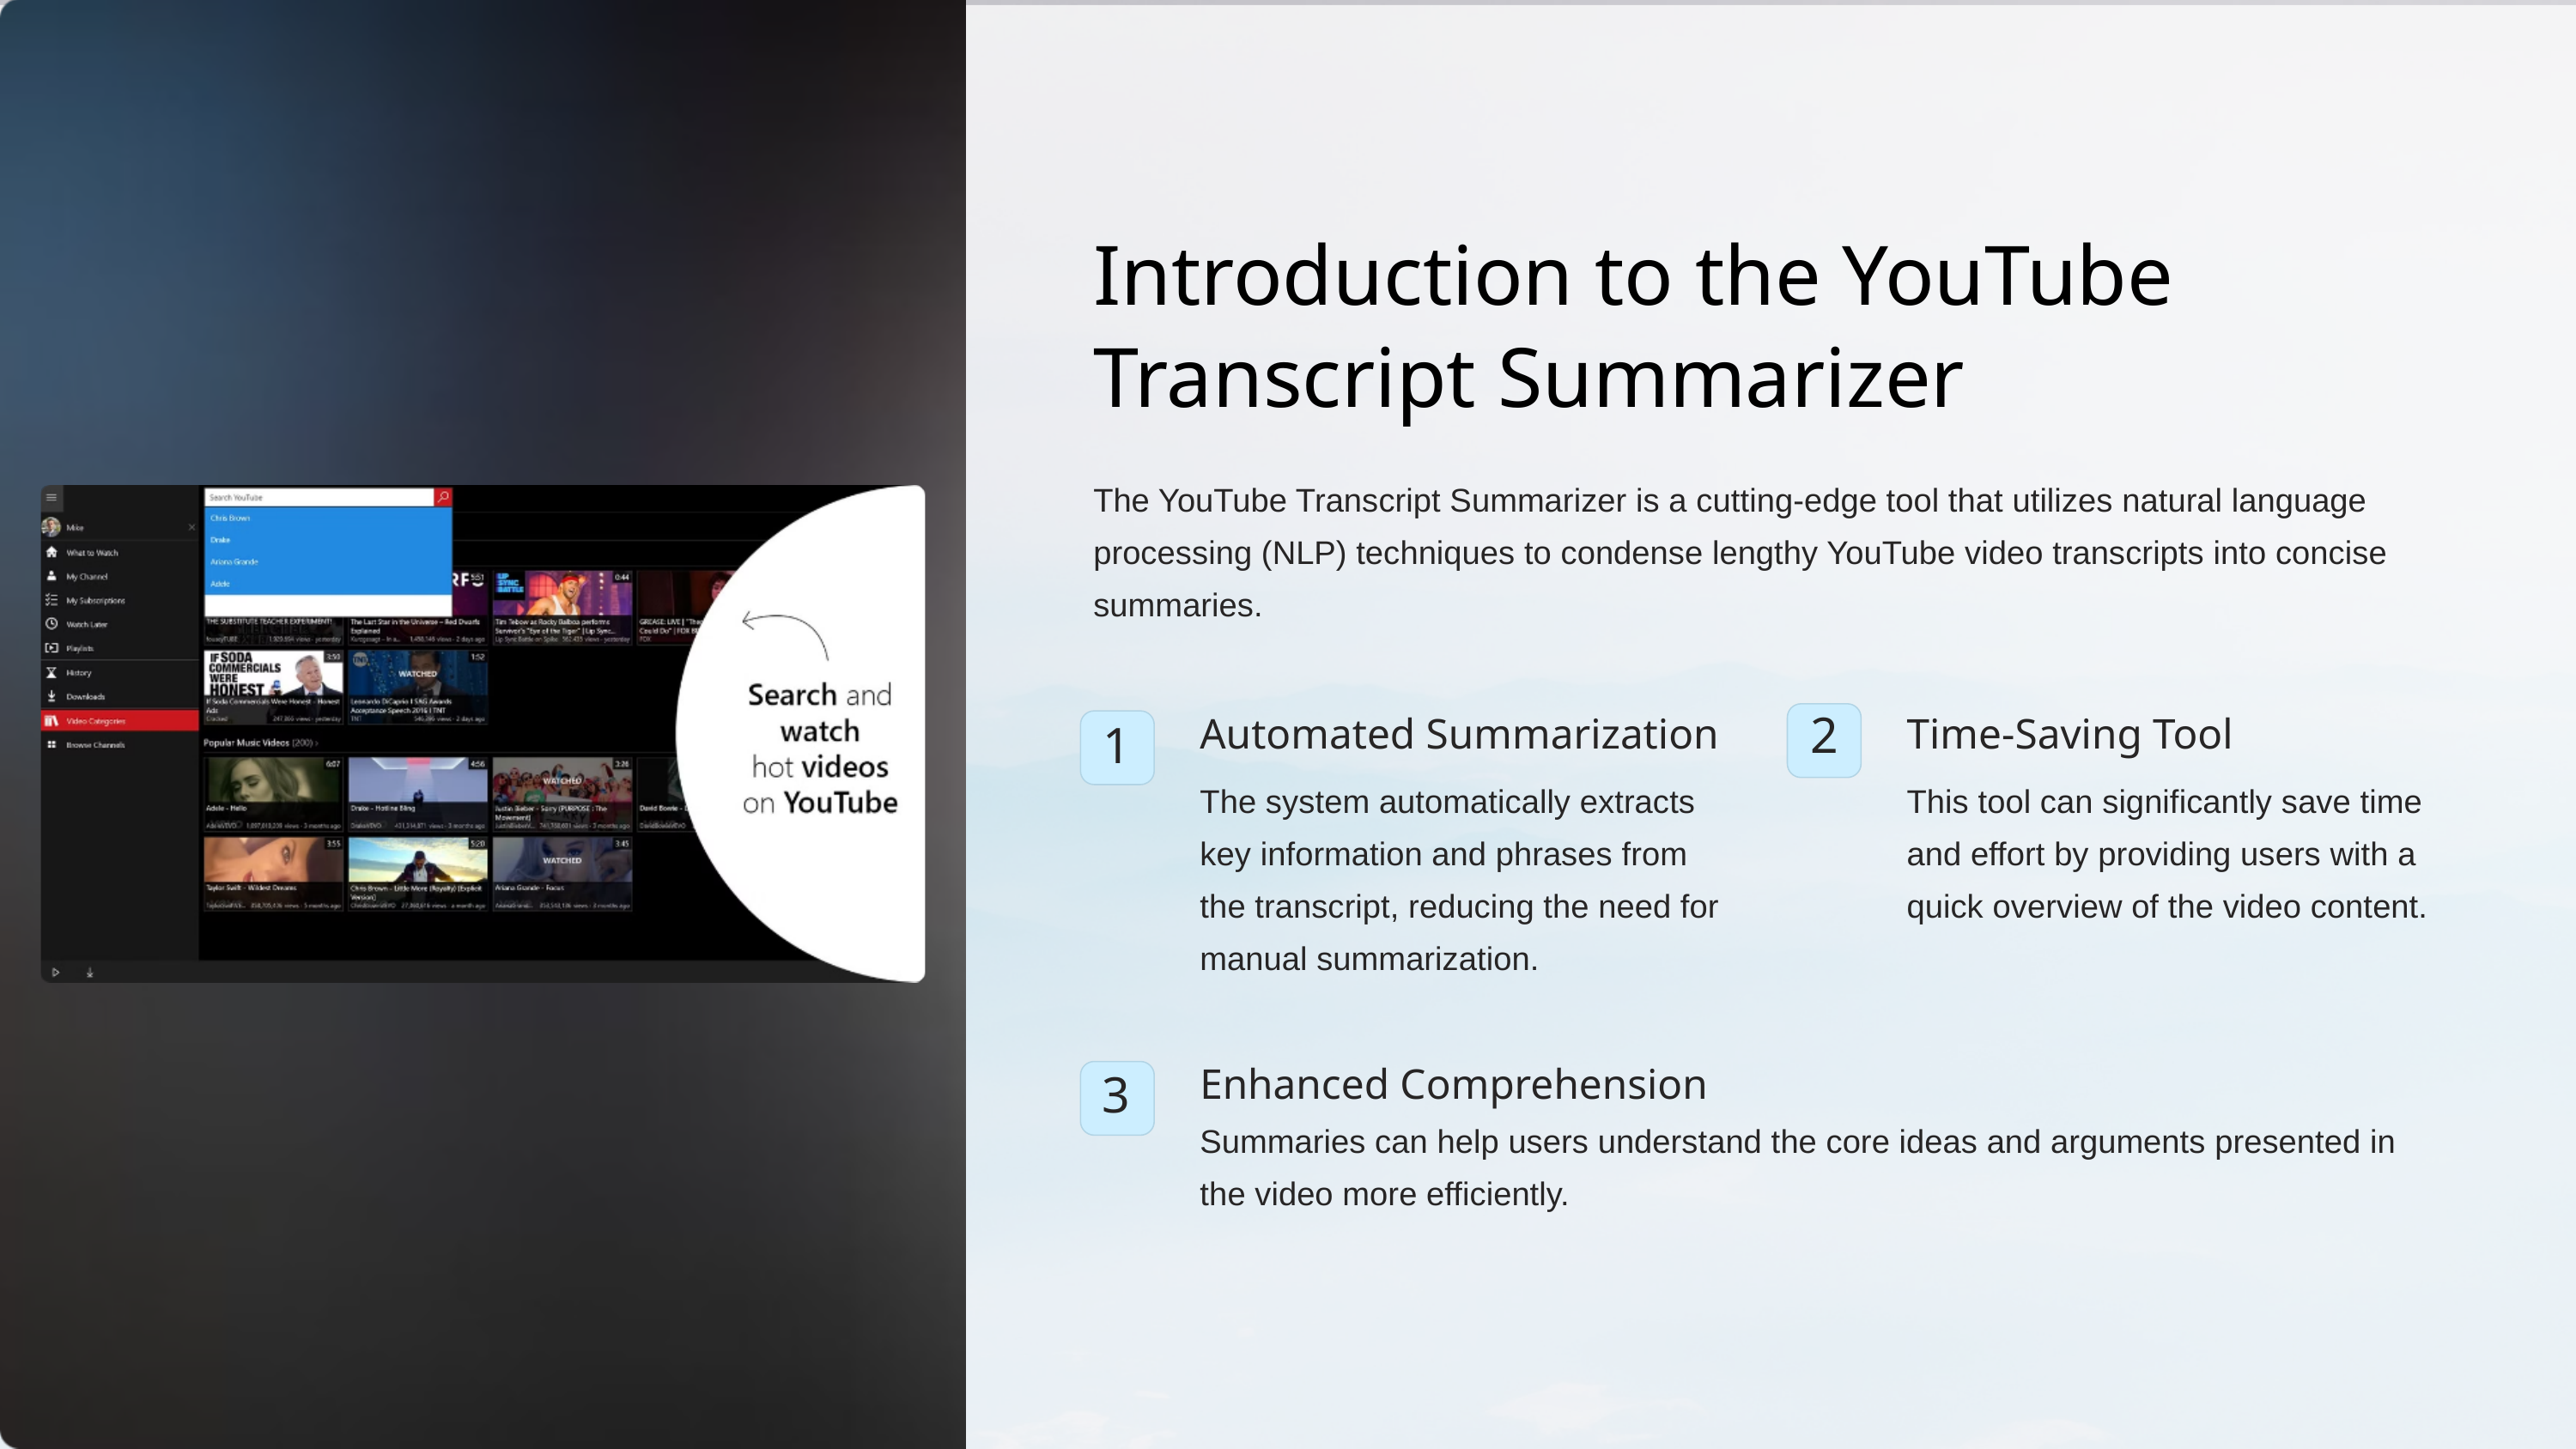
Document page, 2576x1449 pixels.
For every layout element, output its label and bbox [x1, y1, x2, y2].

text_box [1786, 702, 1862, 779]
text_box [1079, 710, 1156, 785]
text_box [0, 4, 2576, 1449]
text_box [966, 0, 2576, 3]
text_box [1079, 1060, 1156, 1137]
